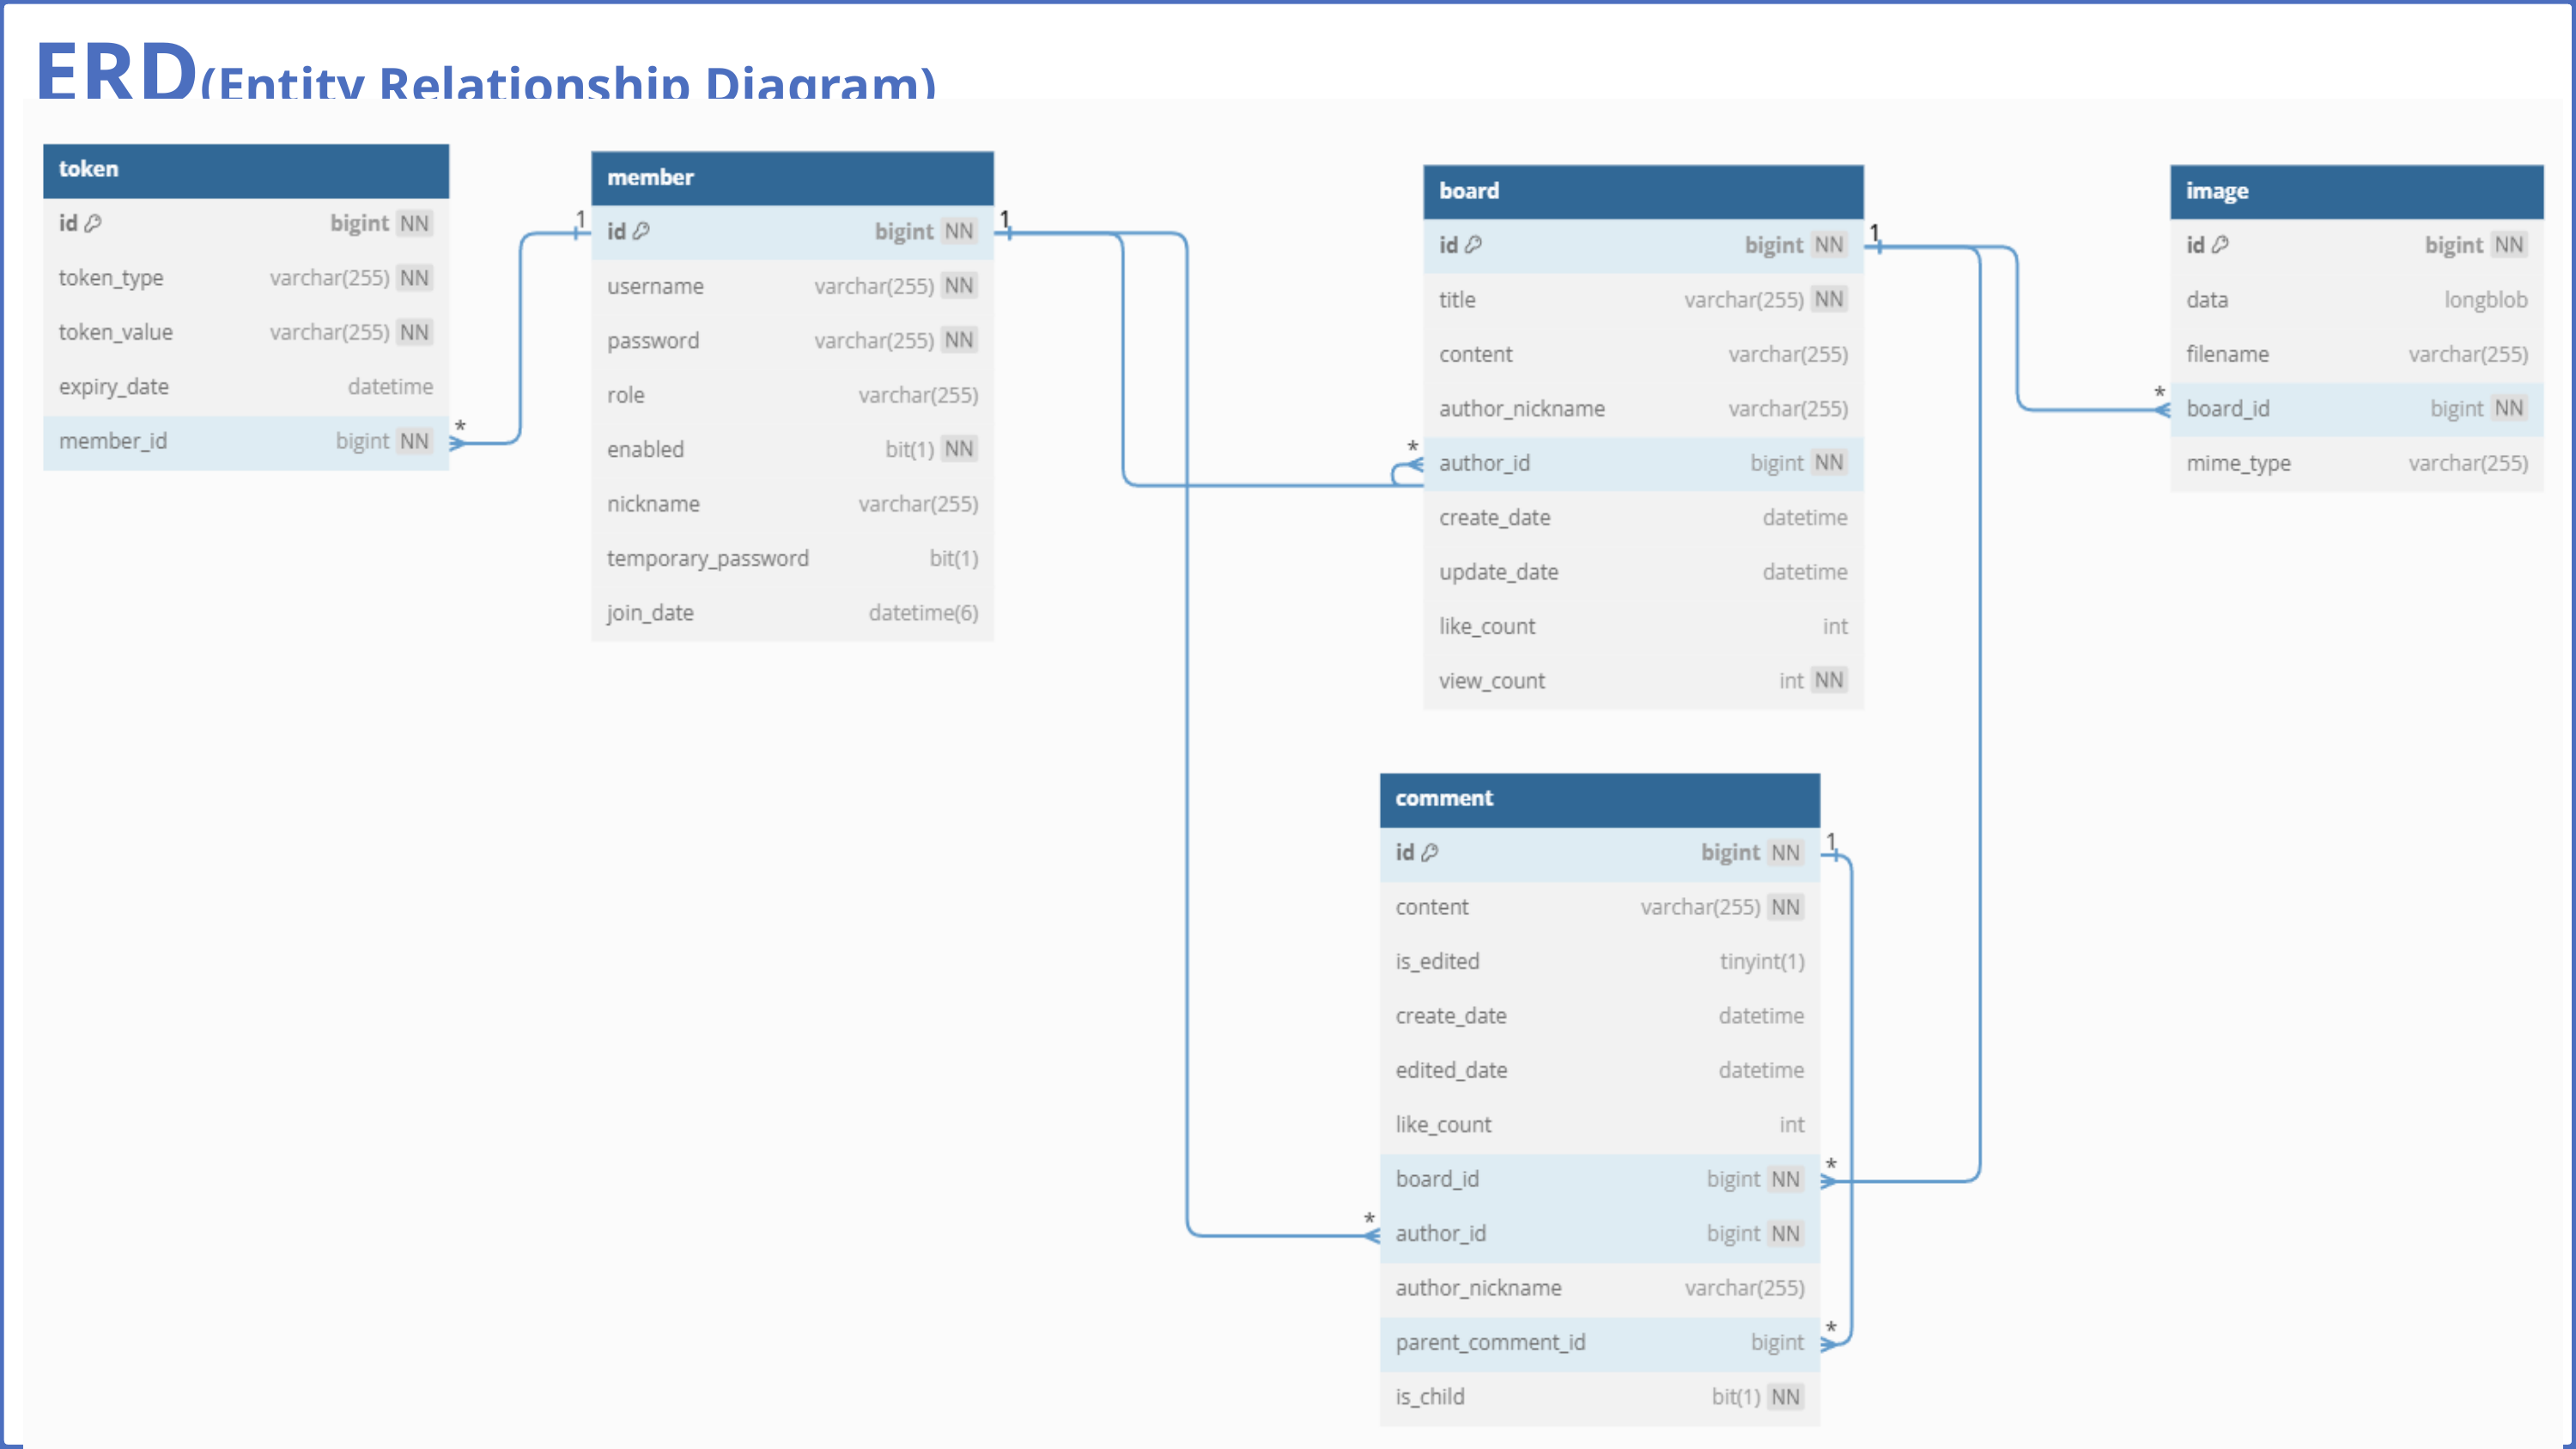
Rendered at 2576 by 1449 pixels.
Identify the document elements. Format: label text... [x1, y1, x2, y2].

text_box ERD(Entity Relationship Diagram) [0, 0, 1087, 122]
picture [22, 99, 2563, 1449]
table_cell [2563, 100, 2569, 1449]
text_box [1087, 0, 2576, 1449]
text_box [0, 122, 17, 1449]
